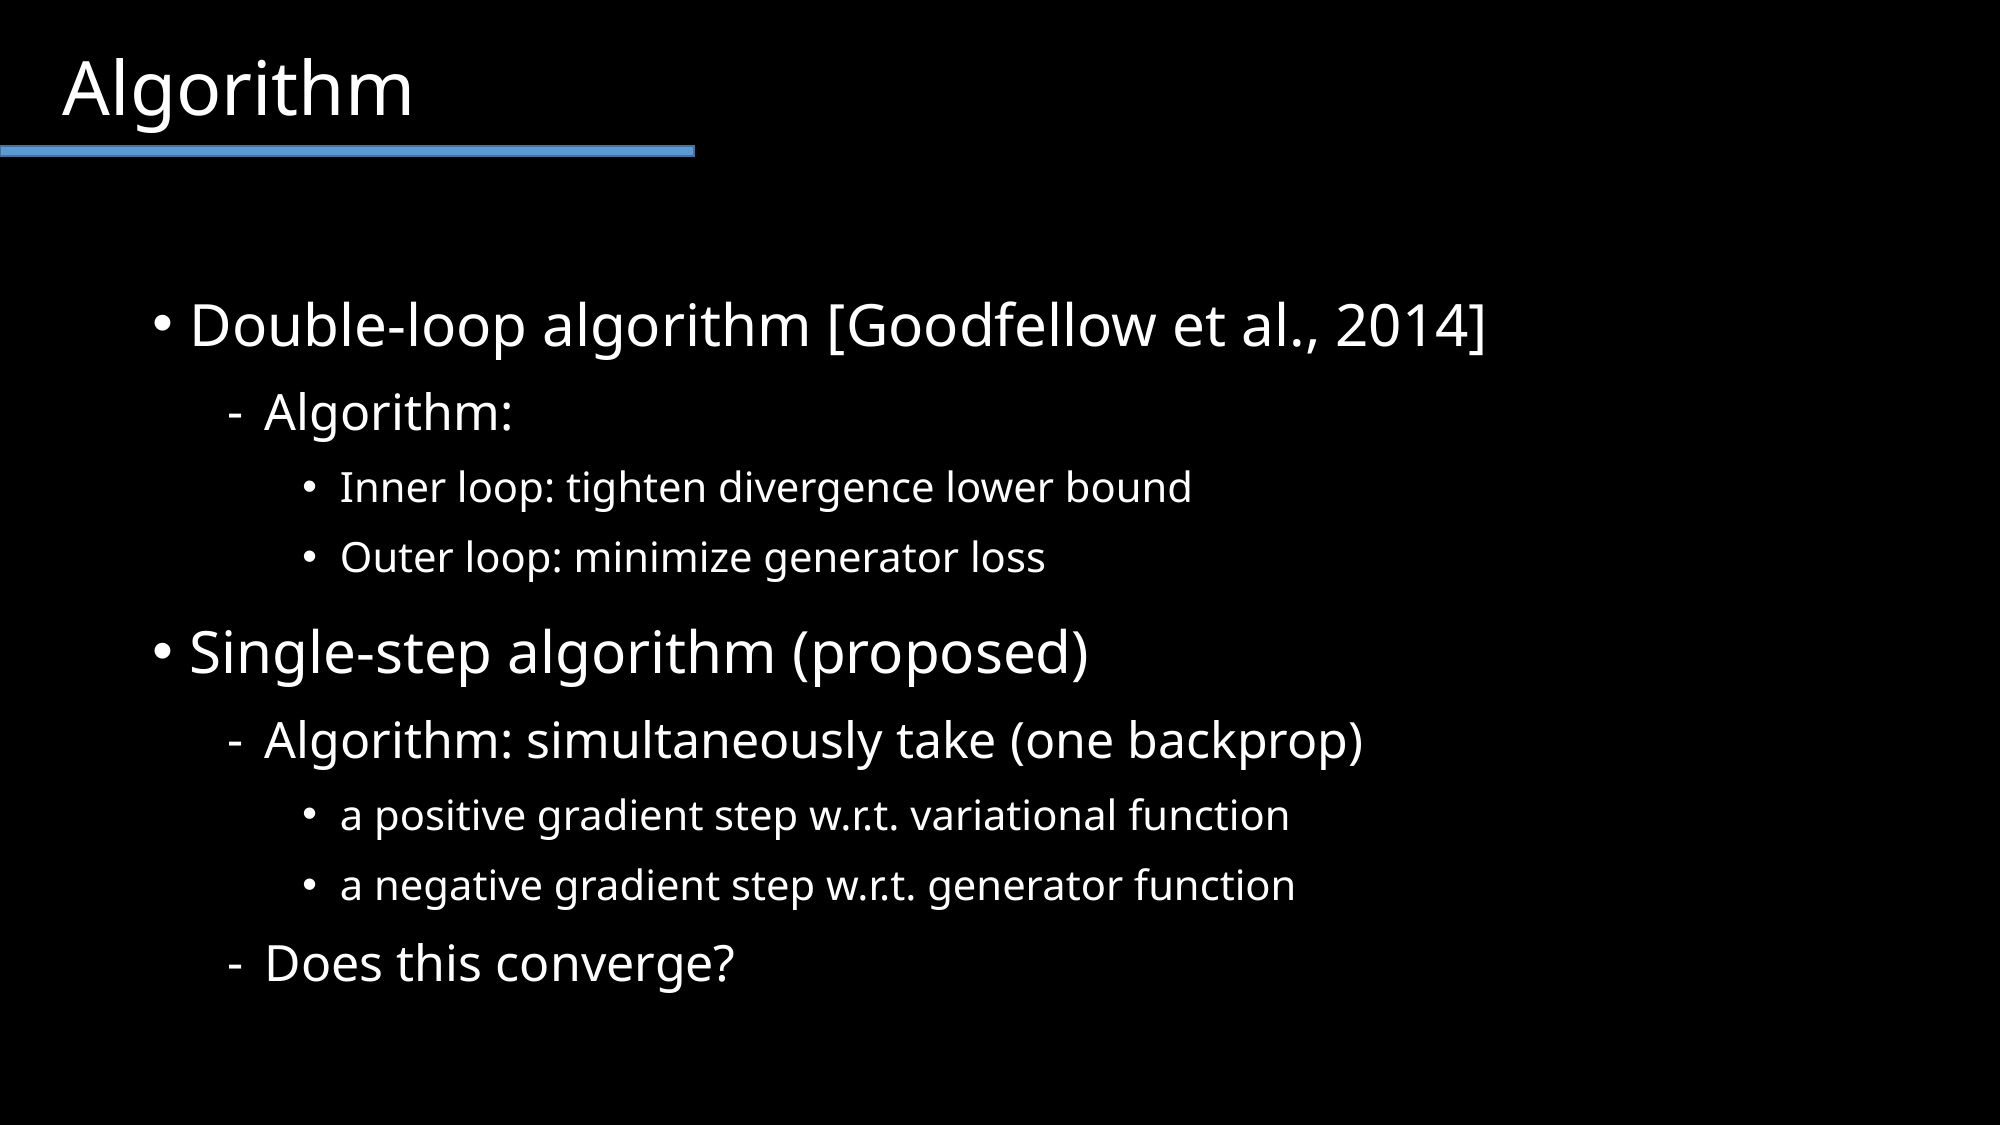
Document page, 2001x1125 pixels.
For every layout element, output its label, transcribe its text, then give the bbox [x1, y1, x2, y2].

text_box Algorithm [47, 0, 1773, 201]
text_box [0, 145, 695, 157]
